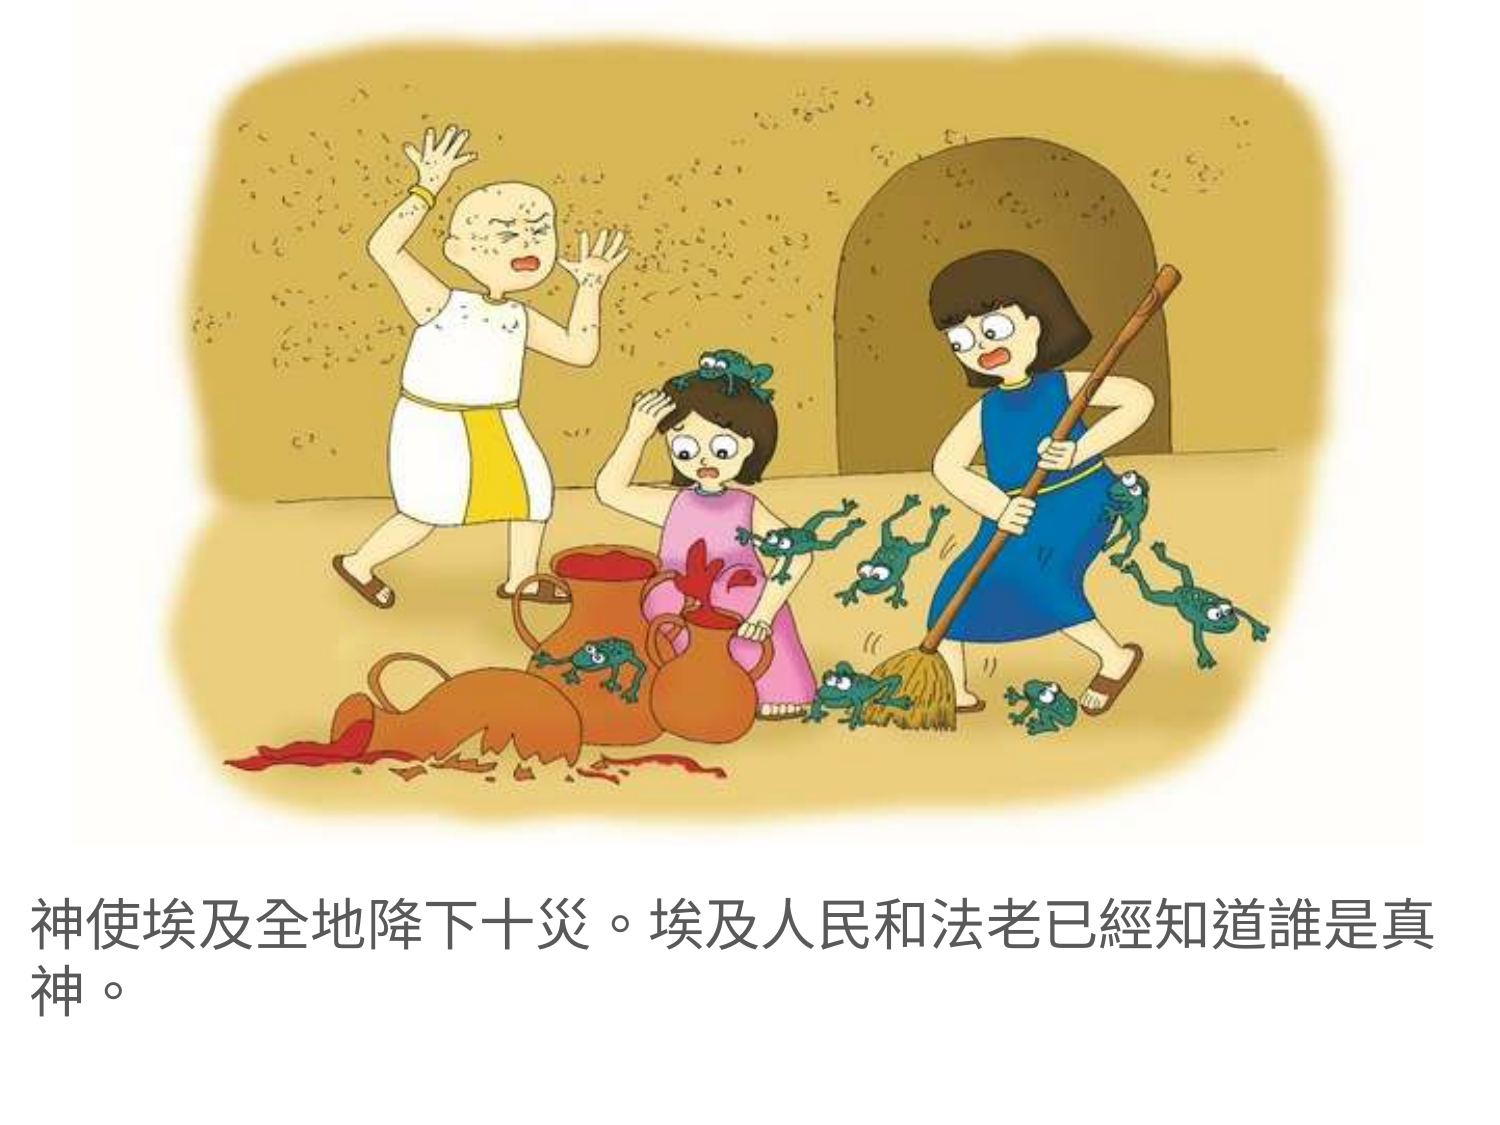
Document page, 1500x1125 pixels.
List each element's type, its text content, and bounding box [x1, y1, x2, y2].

picture [73, 0, 1425, 847]
text_box 神使埃及全地降下十災。埃及人民和法老已經知道誰是真神。 [14, 881, 1500, 1032]
